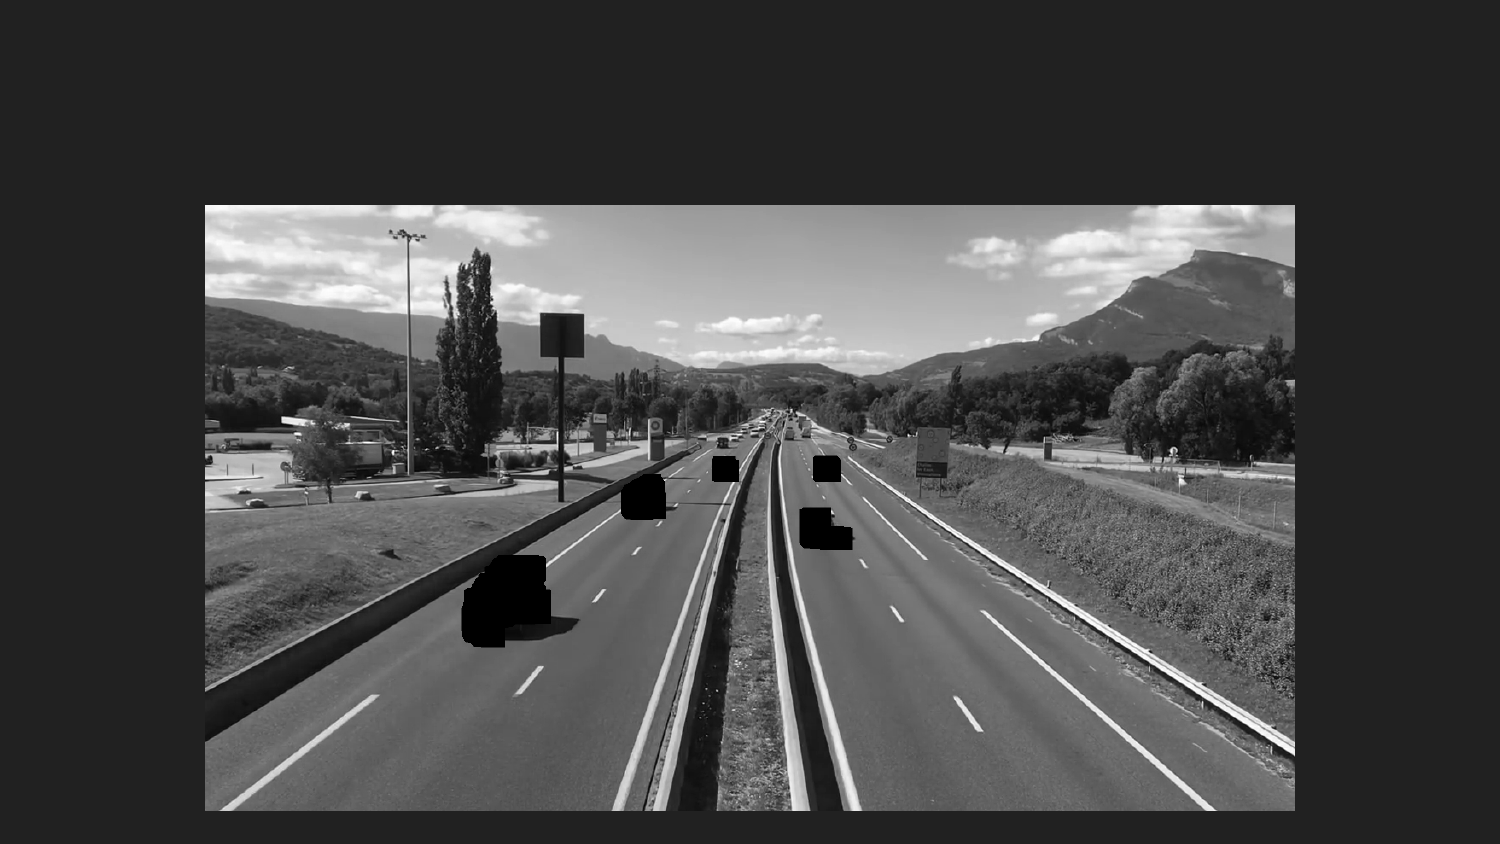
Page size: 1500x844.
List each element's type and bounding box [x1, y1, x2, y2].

picture [204, 204, 1296, 812]
